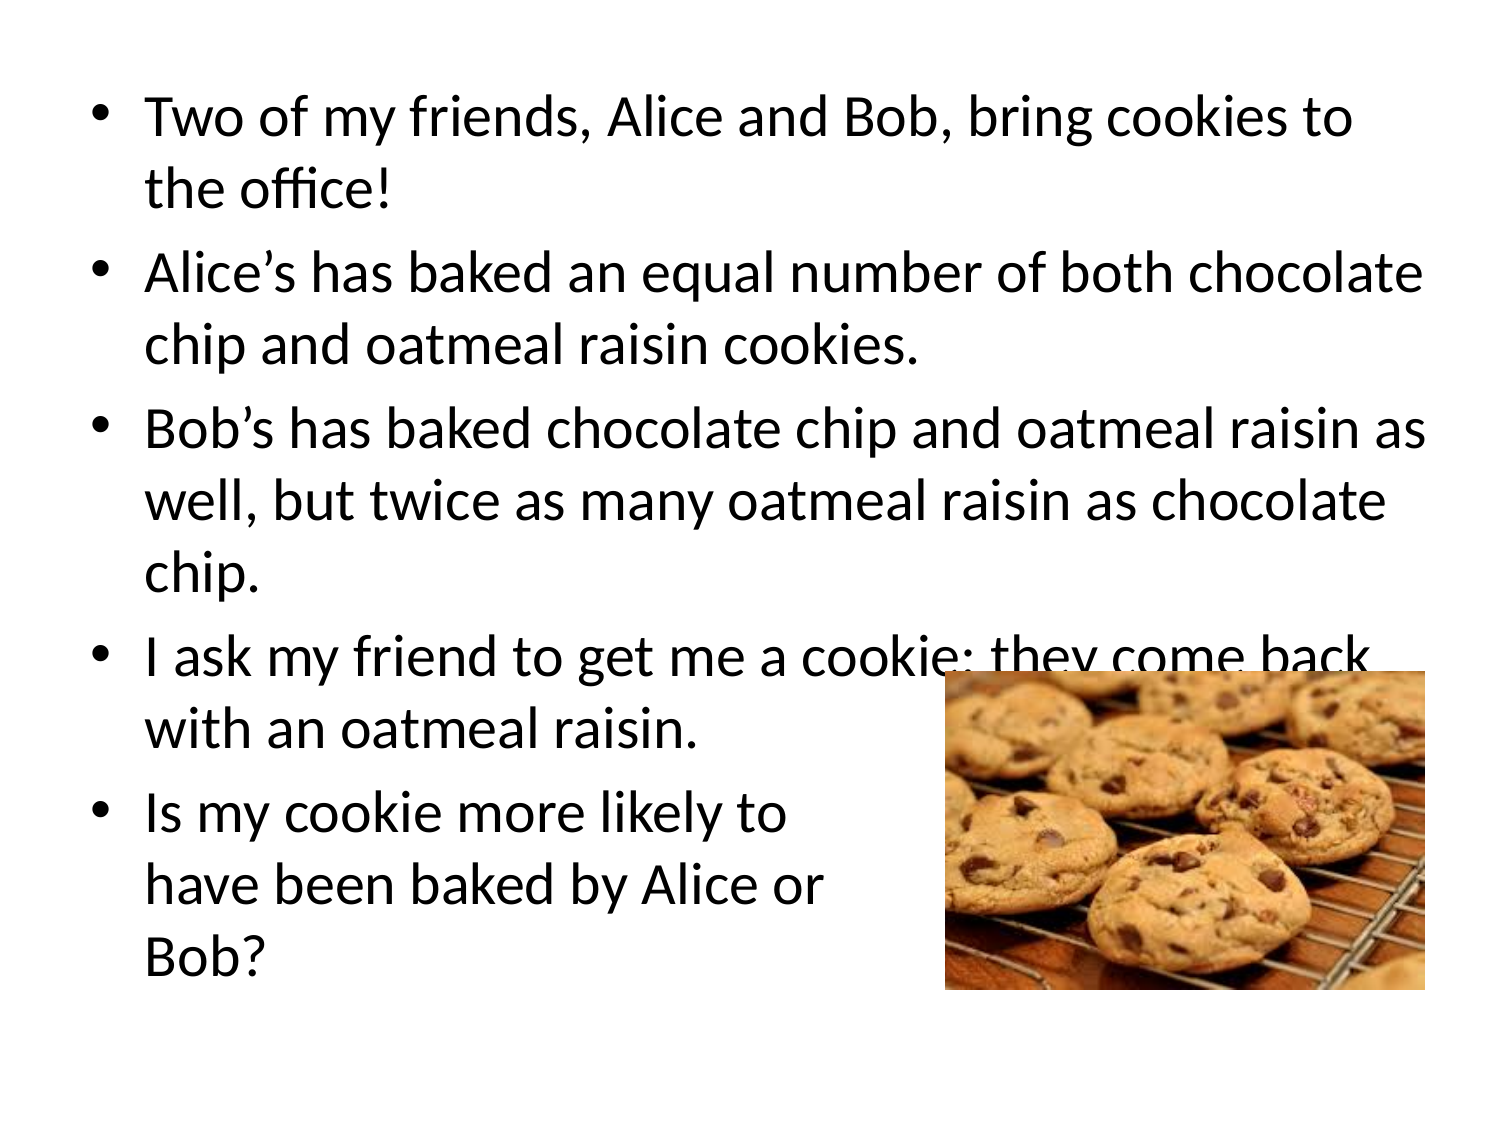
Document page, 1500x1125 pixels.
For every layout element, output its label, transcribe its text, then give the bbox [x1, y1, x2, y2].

list Two of my friends, Alice and Bob, bring cookies to the office! Alice’s has baked an equal number of both chocolate chip and oatmeal raisin cookies. Bob’s has baked chocolate chip and oatmeal raisin as well, but twice as many oatmeal raisin as chocolate chip. I ask my friend to get me a cookie; they come back with an oatmeal raisin. Is my cookie more likely to have been baked by Alice or Bob? [75, 68, 1446, 1005]
picture [945, 671, 1426, 990]
